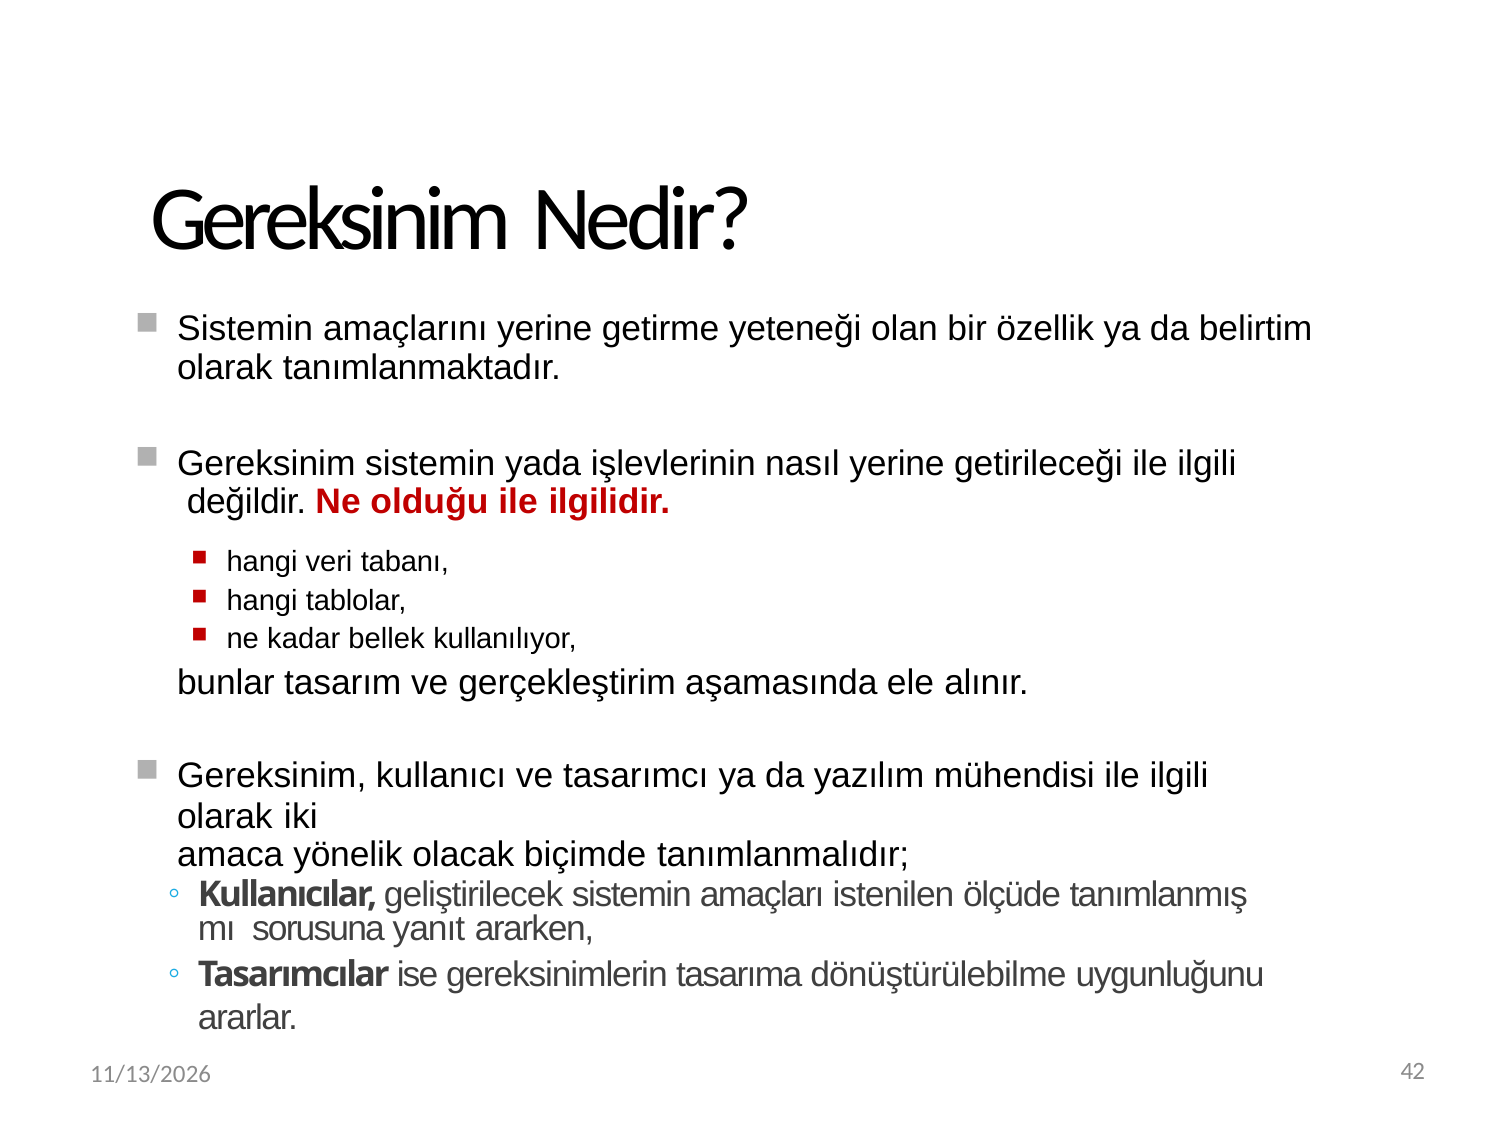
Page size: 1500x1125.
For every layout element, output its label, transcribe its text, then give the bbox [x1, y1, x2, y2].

title Gereksinim Nedir? [147, 117, 1376, 308]
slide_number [75, 1042, 425, 1103]
slide_number 42 [1074, 746, 1425, 1125]
text_box Sistemin amaçlarını yerine getirme yeteneği olan bir özellik ya da belirtim olarak tanımlanmaktadır. Gereksinim sistemin yada işlevlerinin nasıl yerine getirileceği ile ilgili değildir. Ne olduğu ile ilgilidir. hangi veri tabanı, hangi tablolar, ne kadar bellek kullanılıyor, bunlar tasarım ve gerçekleştirim aşamasında ele alınır. Gereksinim, kullanıcı ve tasarımcı ya da yazılım mühendisi ile ilgili olarak iki amaca yönelik olacak biçimde tanımlanmalıdır; Kullanıcılar, geliştirilecek sistemin amaçları istenilen ölçüde tanımlanmış mı sorusuna yanıt ararken, Tasarımcılar ise gereksinimlerin tasarıma dönüştürülebilme uygunluğunu ararlar. [132, 302, 1366, 1037]
